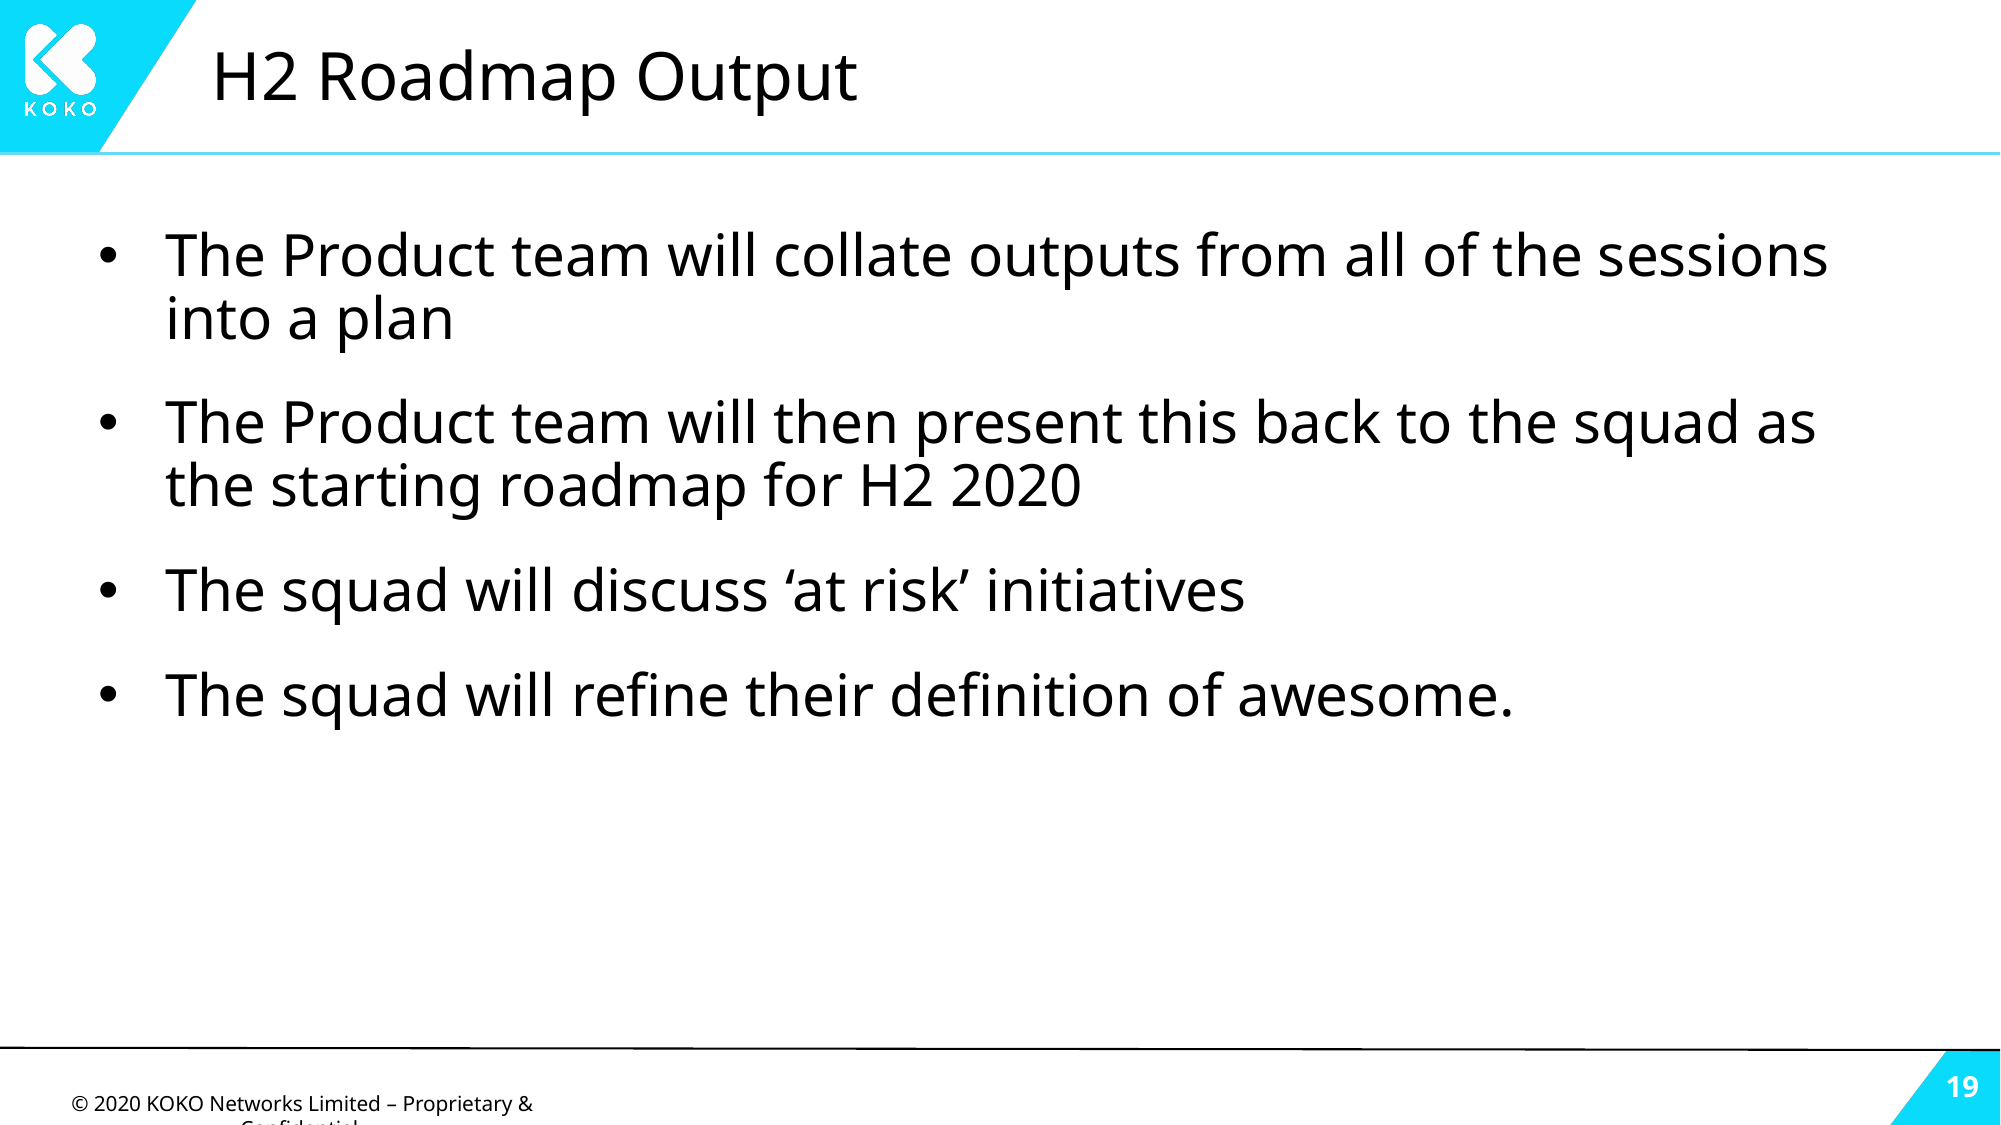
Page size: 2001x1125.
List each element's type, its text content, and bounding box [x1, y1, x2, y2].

subtitle The Product team will collate outputs from all of the sessions into a plan The Product team will then present this back to the squad as the starting roadmap for H2 2020 The squad will discuss ‘at risk’ initiatives The squad will refine their definition of awesome. [75, 218, 1925, 1015]
slide_number ‹#› [1924, 1052, 2000, 1125]
title H2 Roadmap Output [196, 15, 1925, 144]
picture [0, 0, 197, 152]
picture [1891, 1051, 1971, 1125]
